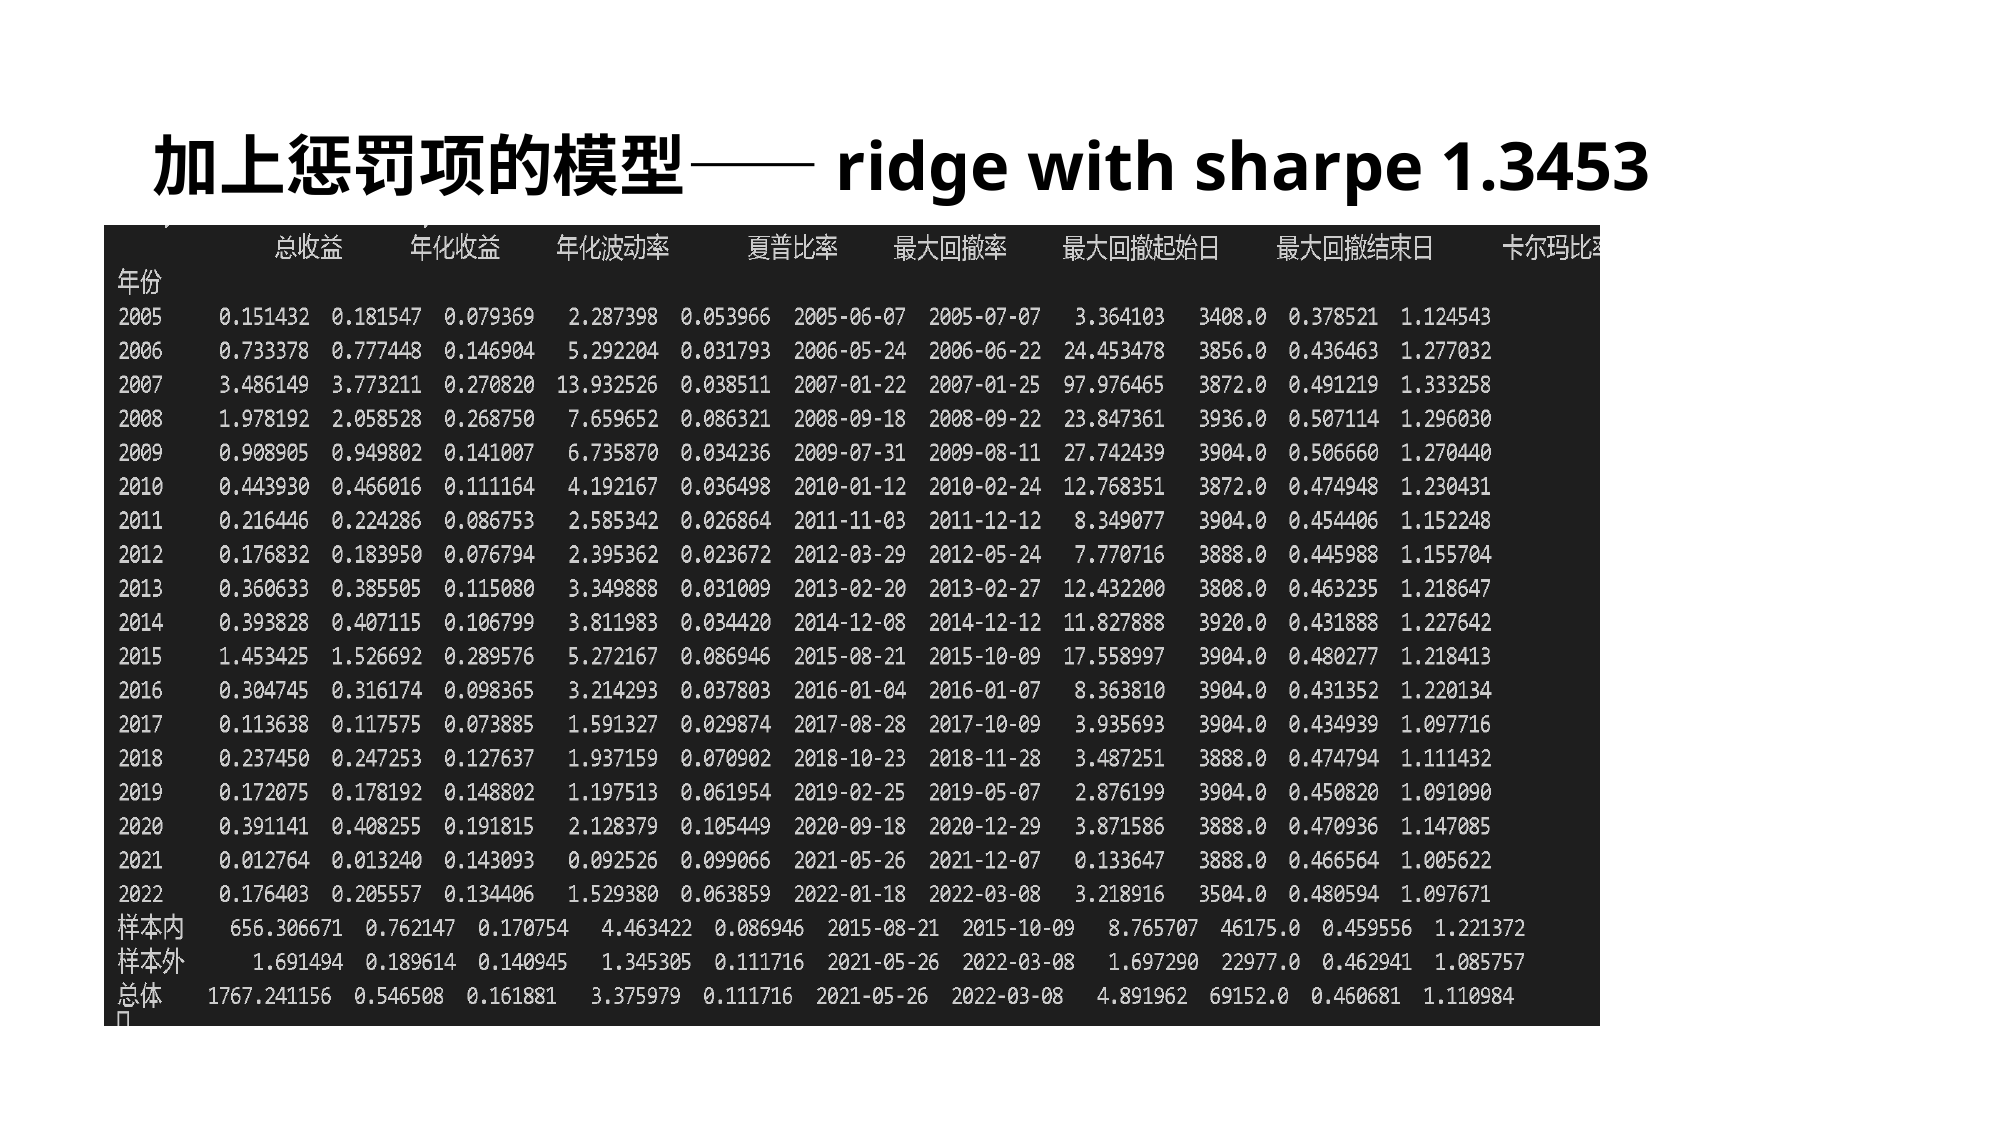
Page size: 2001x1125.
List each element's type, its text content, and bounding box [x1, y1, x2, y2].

picture [104, 225, 1600, 1026]
title 加上惩罚项的模型——ridge with sharpe 1.3453 [137, 59, 1863, 278]
